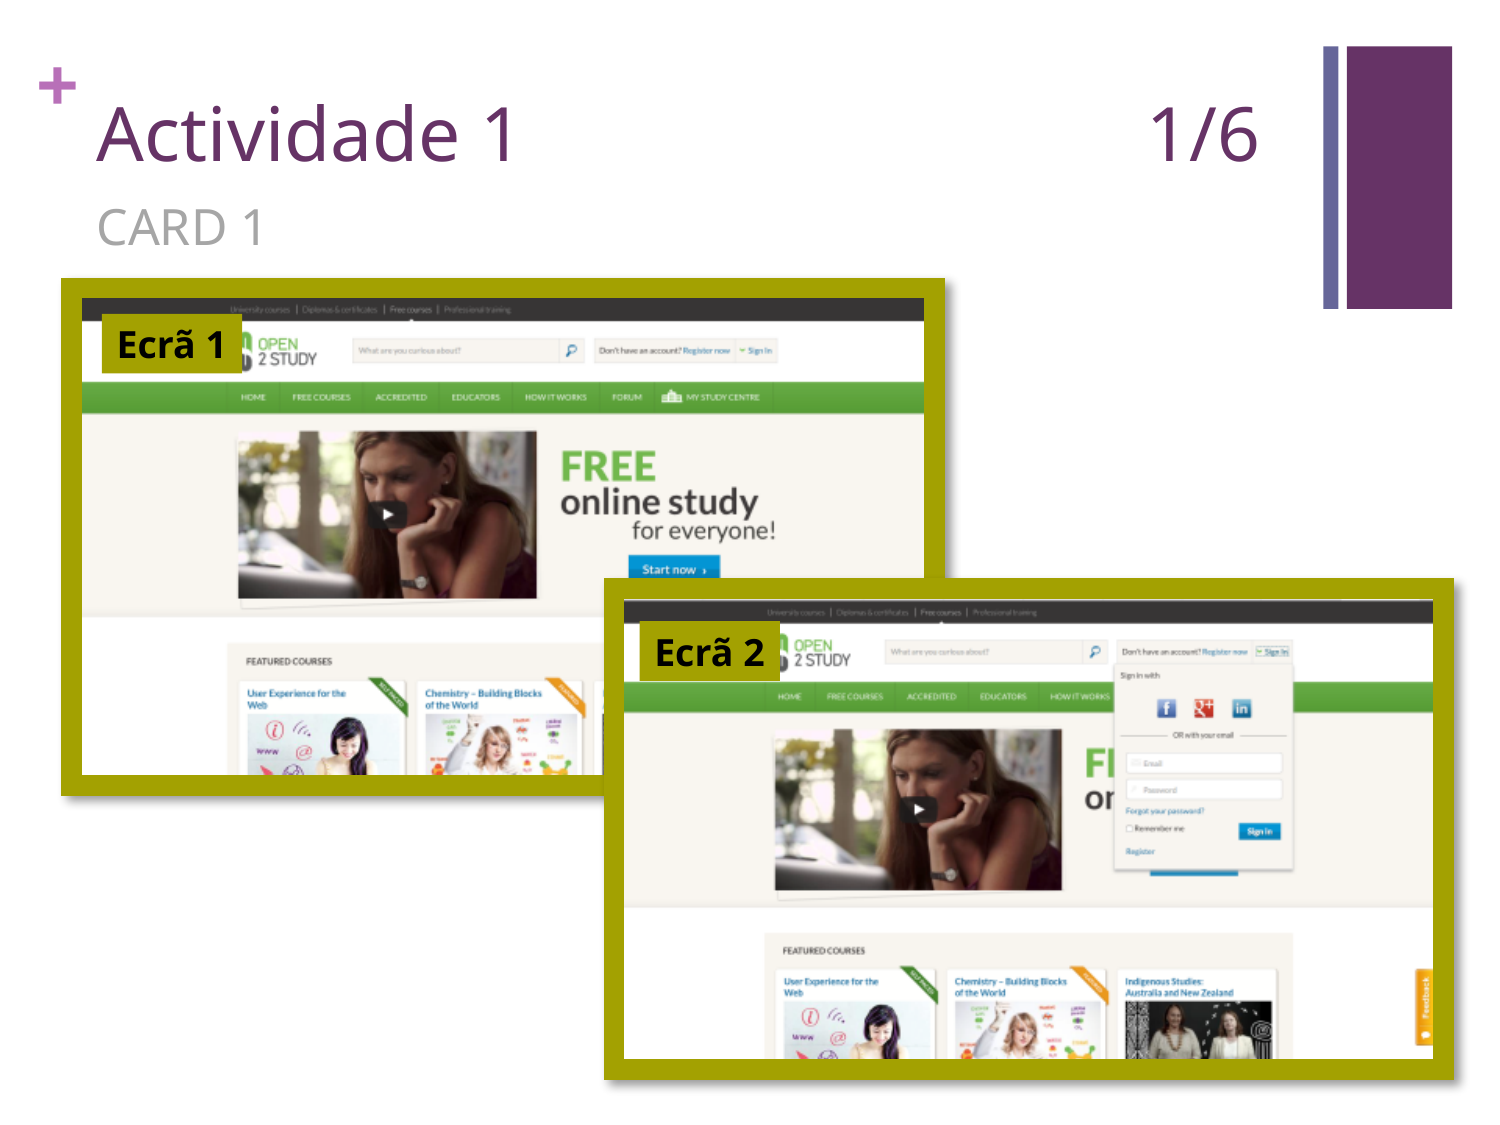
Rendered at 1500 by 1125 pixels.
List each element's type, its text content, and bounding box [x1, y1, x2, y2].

picture [81, 297, 1434, 1060]
title Actividade 1 1/6 [81, 79, 1322, 187]
text_box CARD 1 [81, 187, 1322, 325]
